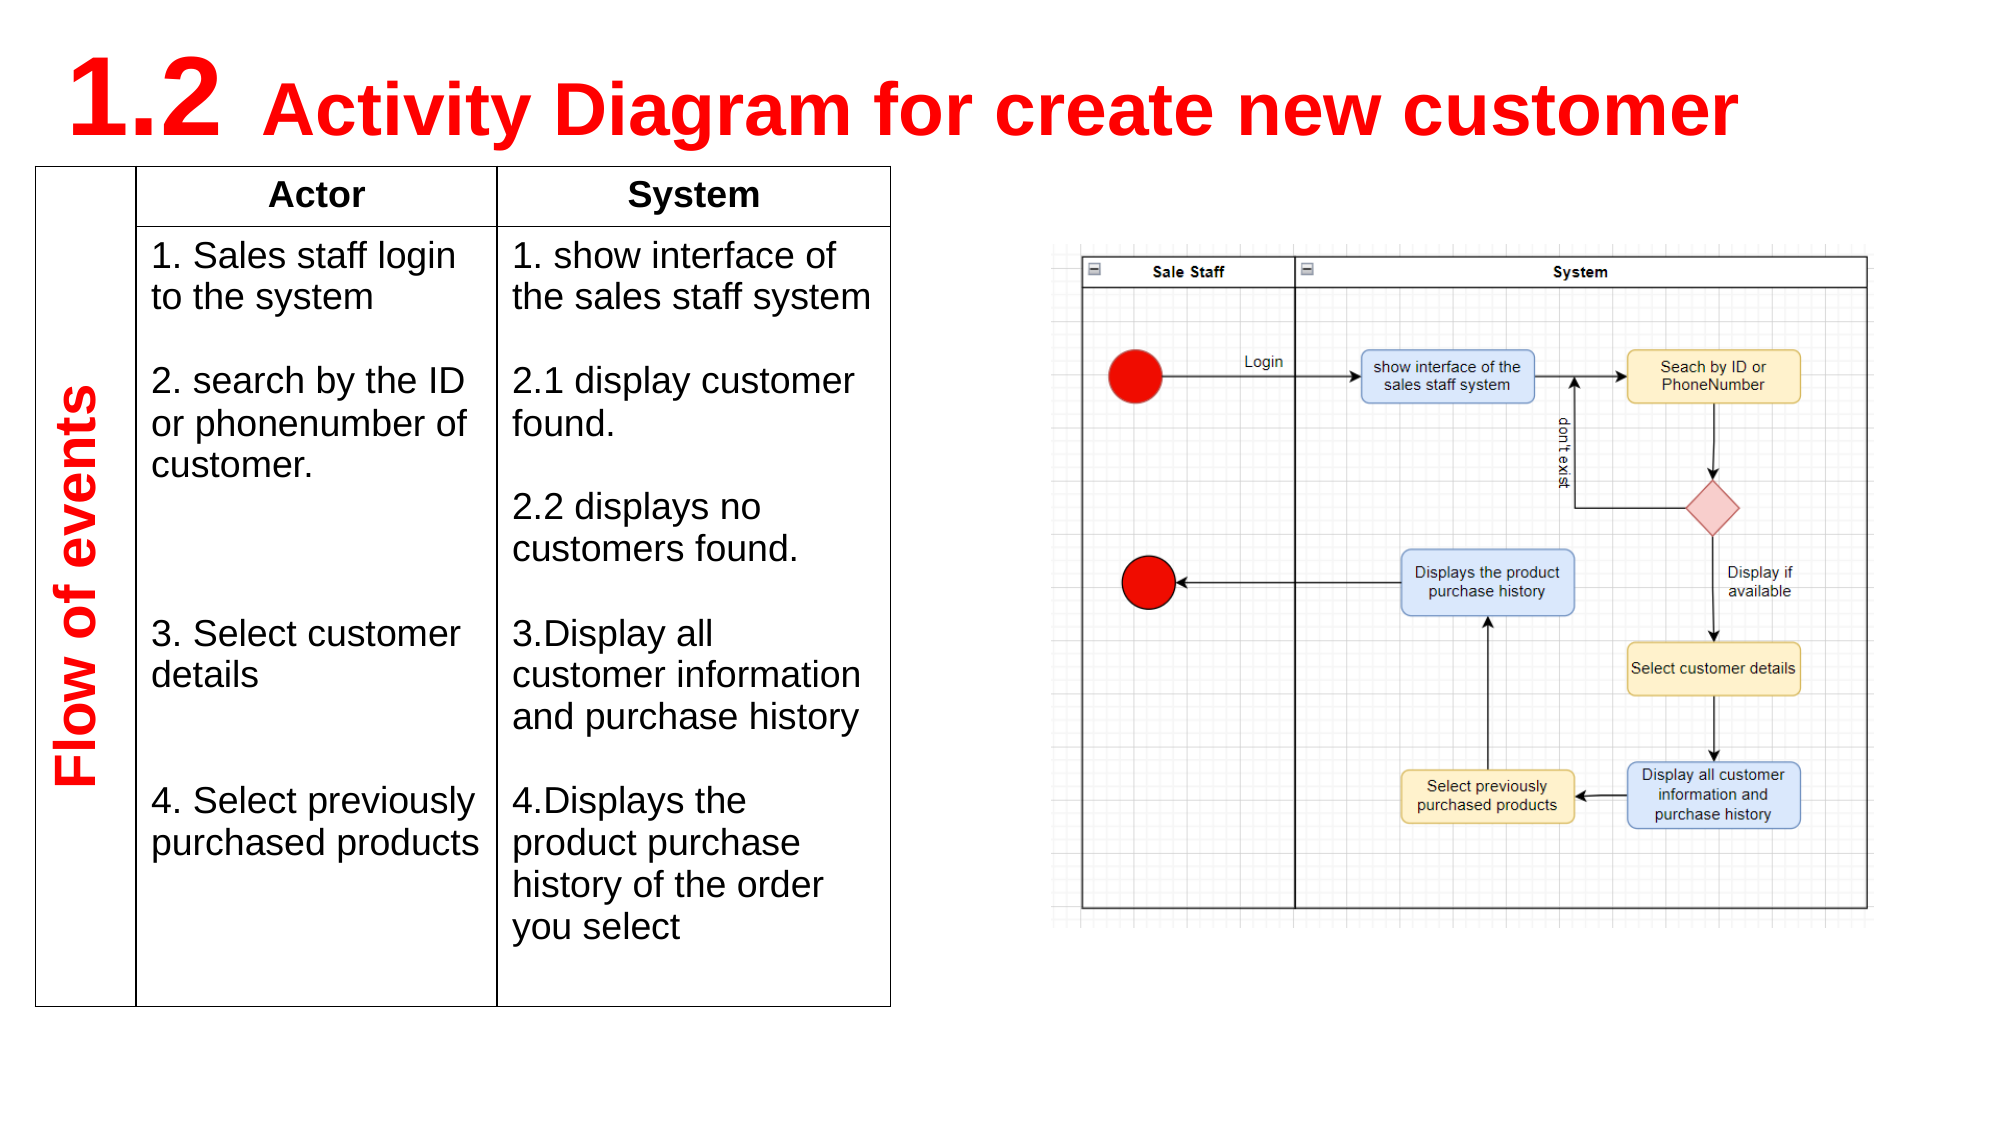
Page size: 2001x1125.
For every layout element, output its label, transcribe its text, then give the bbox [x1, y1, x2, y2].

picture [1051, 244, 1874, 929]
table_header Actor [137, 167, 496, 226]
table_header Flow of events [36, 167, 135, 1006]
table_cell 1. Sales staff login to the system 2. search by the ID or phonenumber of customer. 3. Select customer details 4. Select previously purchased products [137, 227, 496, 1006]
table_header System [498, 167, 890, 226]
text_box 1.2 Activity Diagram for create new customer [51, 15, 1963, 165]
table_cell 1. show interface of the sales staff system 2.1 display customer found. 2.2 displays no customers found. 3.Display all customer information and purchase history 4.Displays the product purchase history of the order you select [498, 227, 890, 1006]
